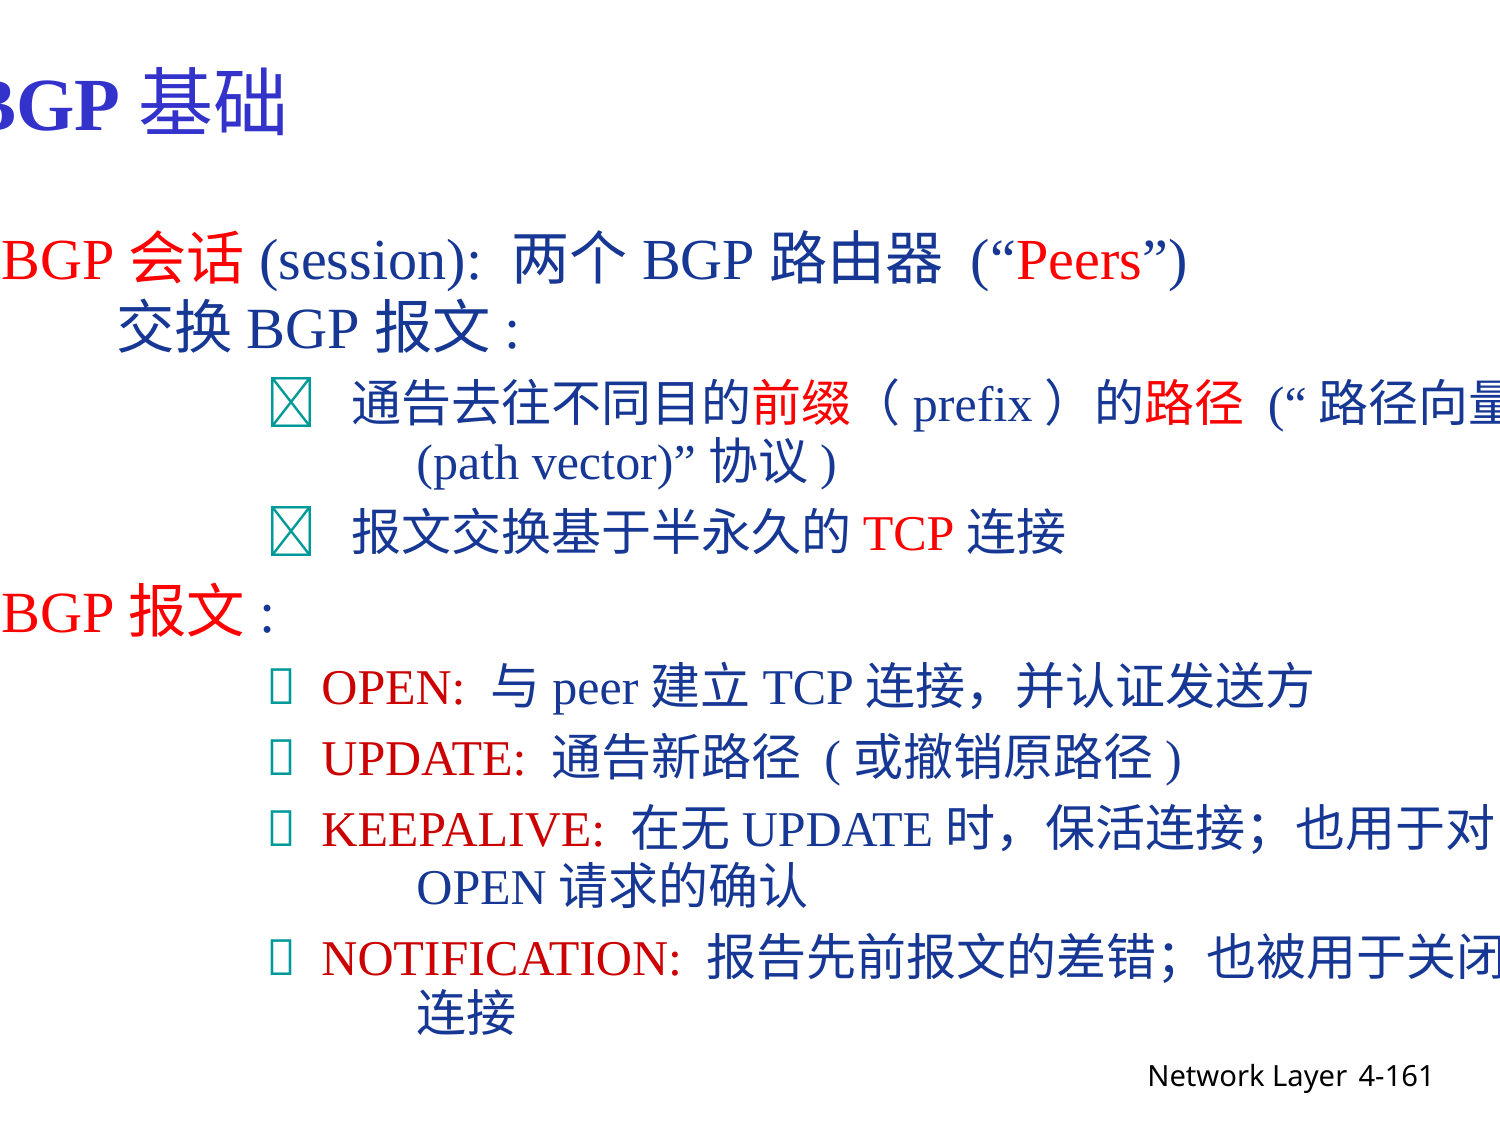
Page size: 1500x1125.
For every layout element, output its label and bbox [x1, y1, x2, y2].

text_box [0, 0, 1500, 1125]
